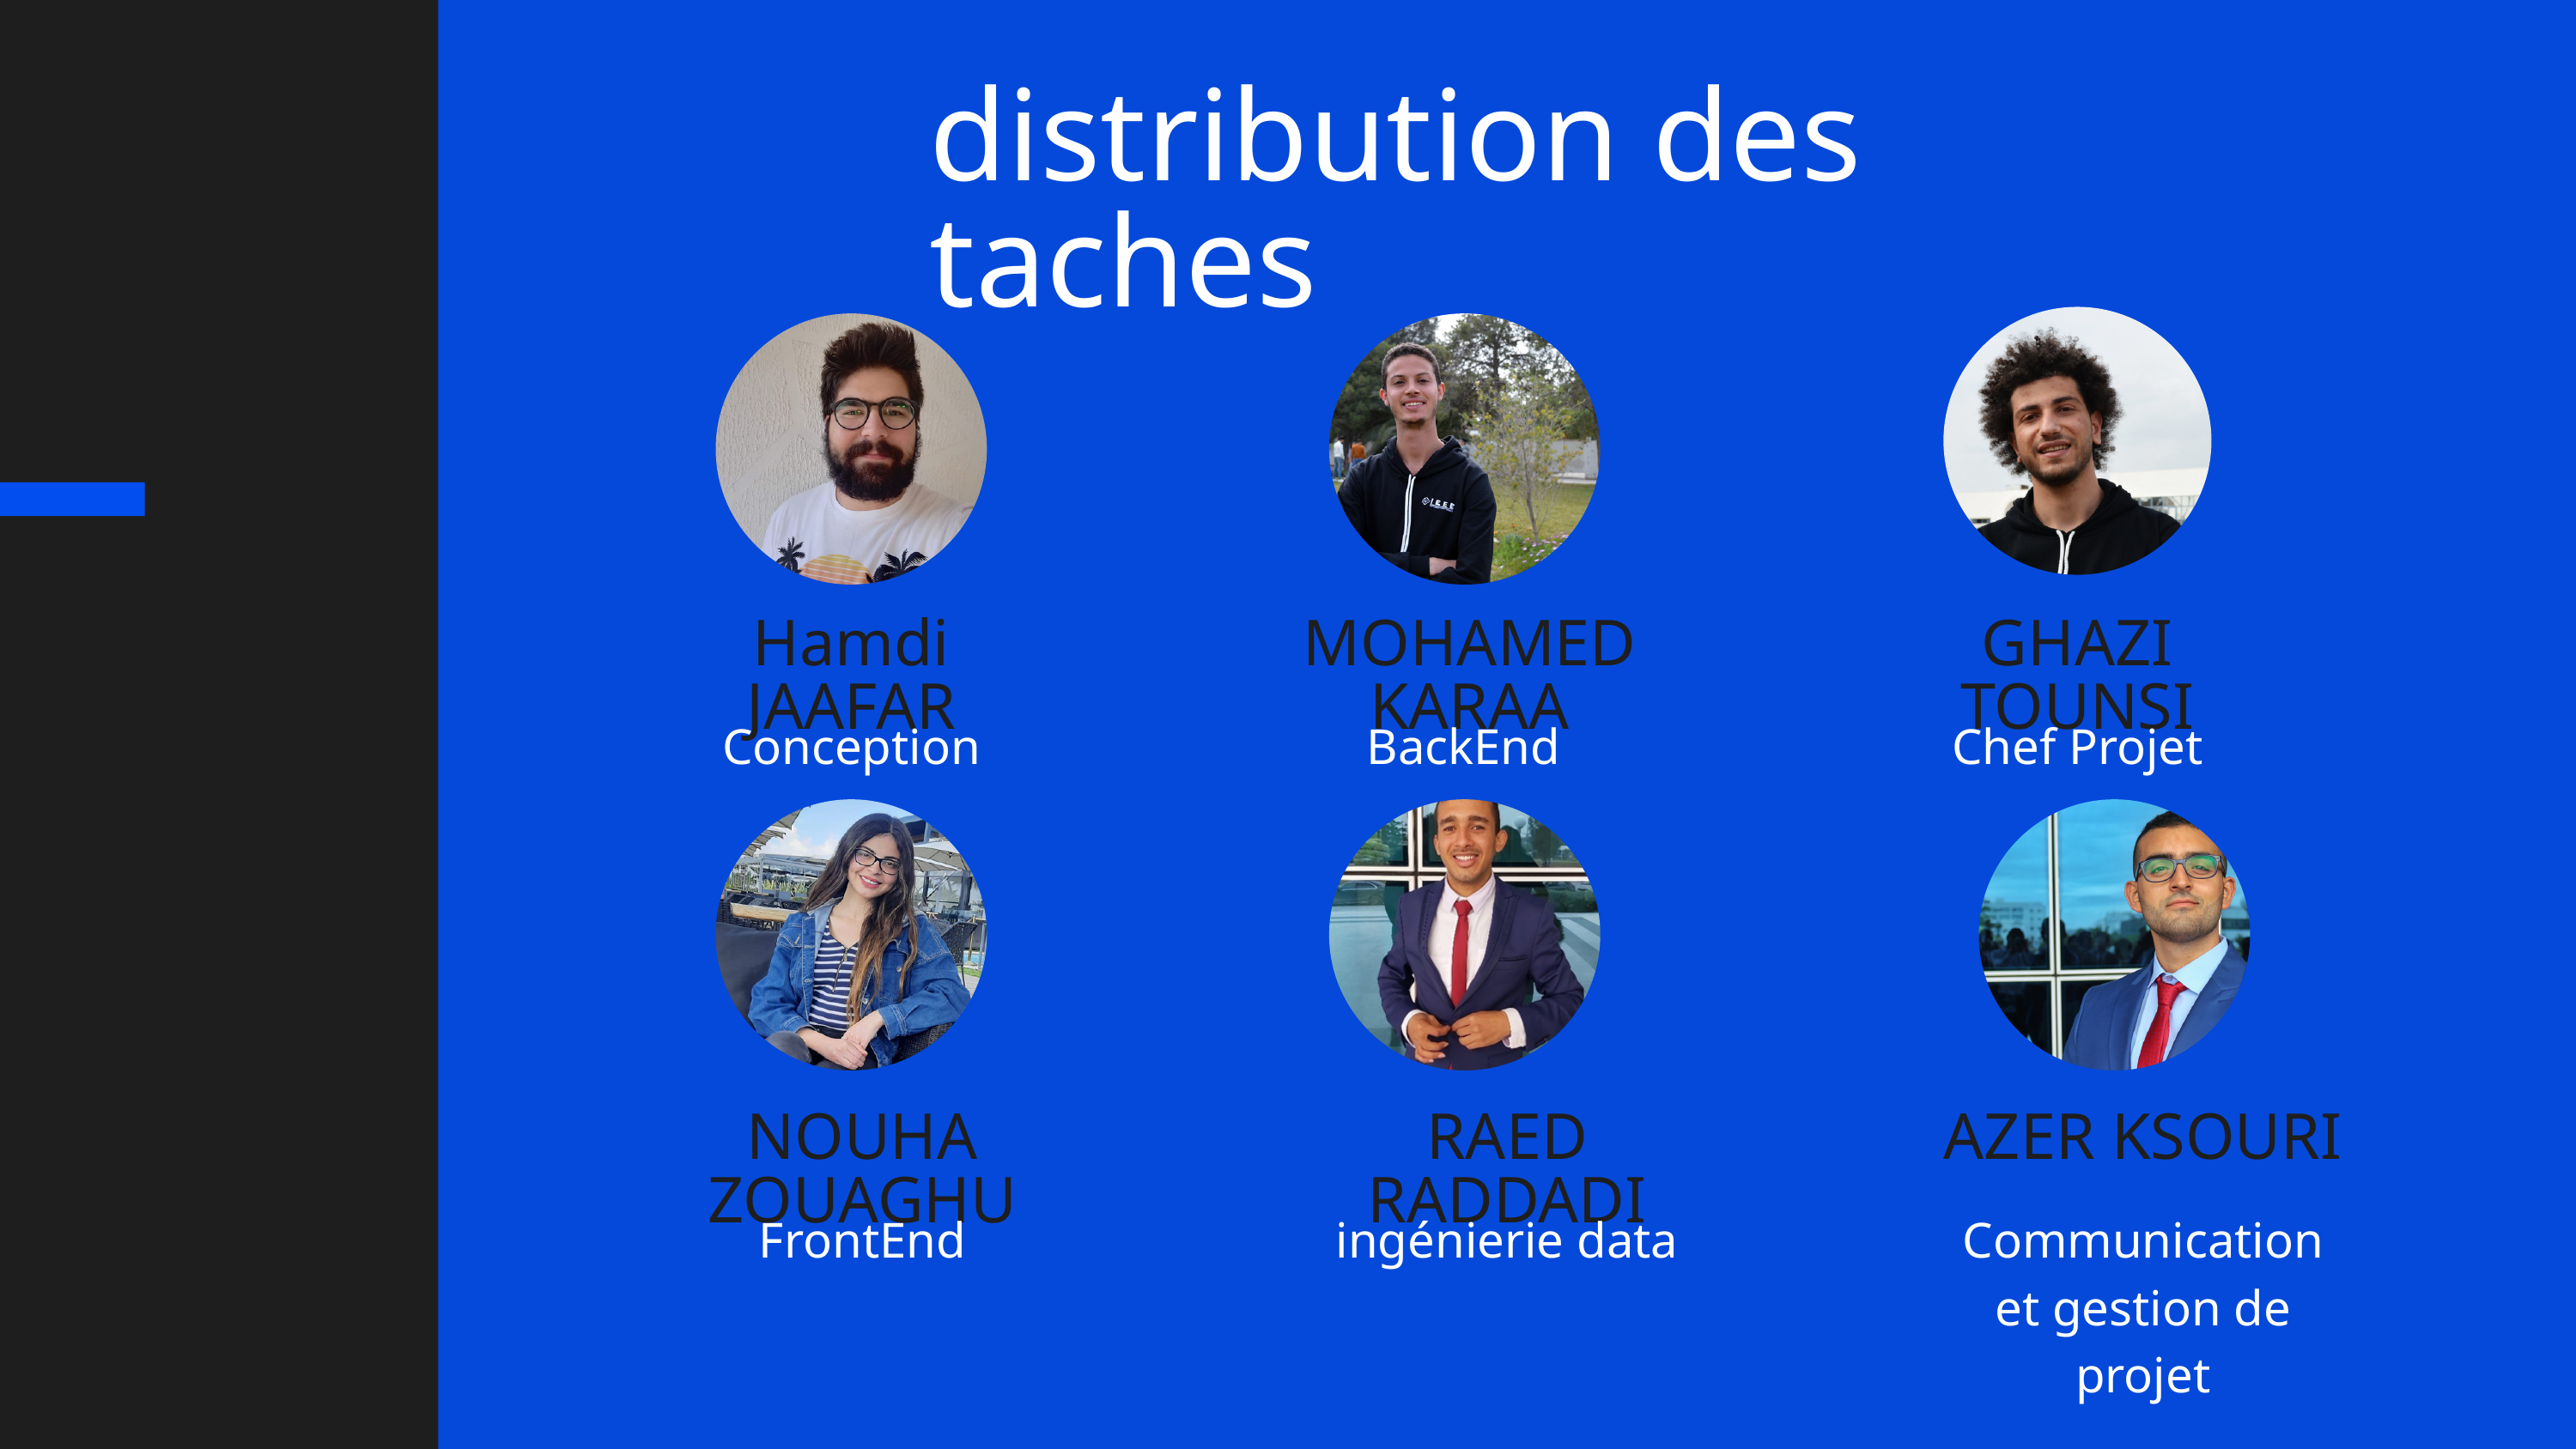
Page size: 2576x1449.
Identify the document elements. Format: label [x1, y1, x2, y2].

text_box [929, 65, 2085, 307]
text_box [1328, 798, 1601, 1071]
text_box [1269, 608, 1670, 769]
text_box [651, 608, 1052, 769]
text_box [715, 798, 987, 1071]
text_box [1328, 314, 1601, 585]
text_box [715, 312, 987, 585]
text_box [662, 1102, 1063, 1263]
text_box [1943, 306, 2212, 575]
text_box [1943, 1102, 2343, 1396]
text_box [1978, 798, 2251, 1071]
text_box [1877, 608, 2278, 769]
text_box [438, 0, 2576, 1449]
text_box [1307, 1102, 1707, 1263]
text_box [0, 482, 145, 517]
